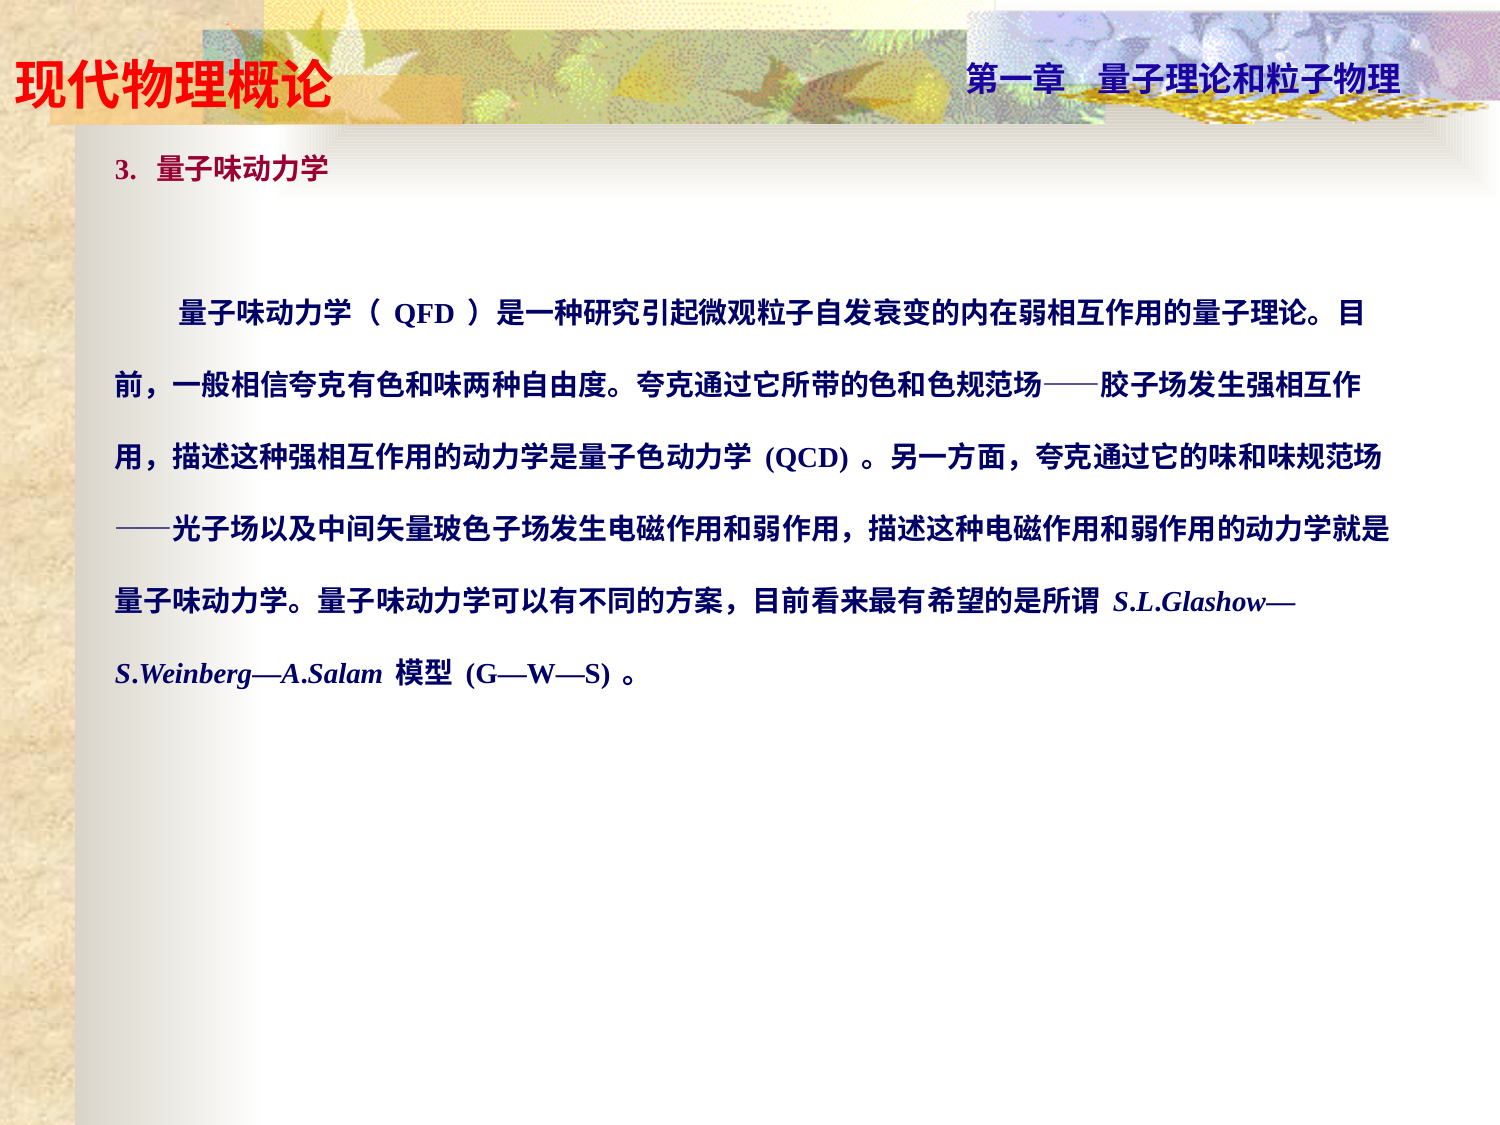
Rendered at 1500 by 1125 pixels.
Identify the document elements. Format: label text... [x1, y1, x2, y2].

picture [310, 68, 320, 75]
text_box 3. 量子味动力学 量子味动力学（QFD）是一种研究引起微观粒子自发衰变的内在弱相互作用的量子理论。目前，一般相信夸克有色和味两种自由度。夸克通过它所带的色和色规范场——胶子场发生强相互作用，描述这种强相互作用的动力学是量子色动力学(QCD)。另一方面，夸克通过它的味和味规范场——光子场以及中间矢量玻色子场发生电磁作用和弱作用，描述这种电磁作用和弱作用的动力学就是量子味动力学。量子味动力学可以有不同的方案，目前看来最有希望的是所谓S.L.Glashow—S.Weinberg—A.Salam模型(G—W—S)。 [100, 125, 1412, 717]
picture [0, 0, 1500, 1125]
